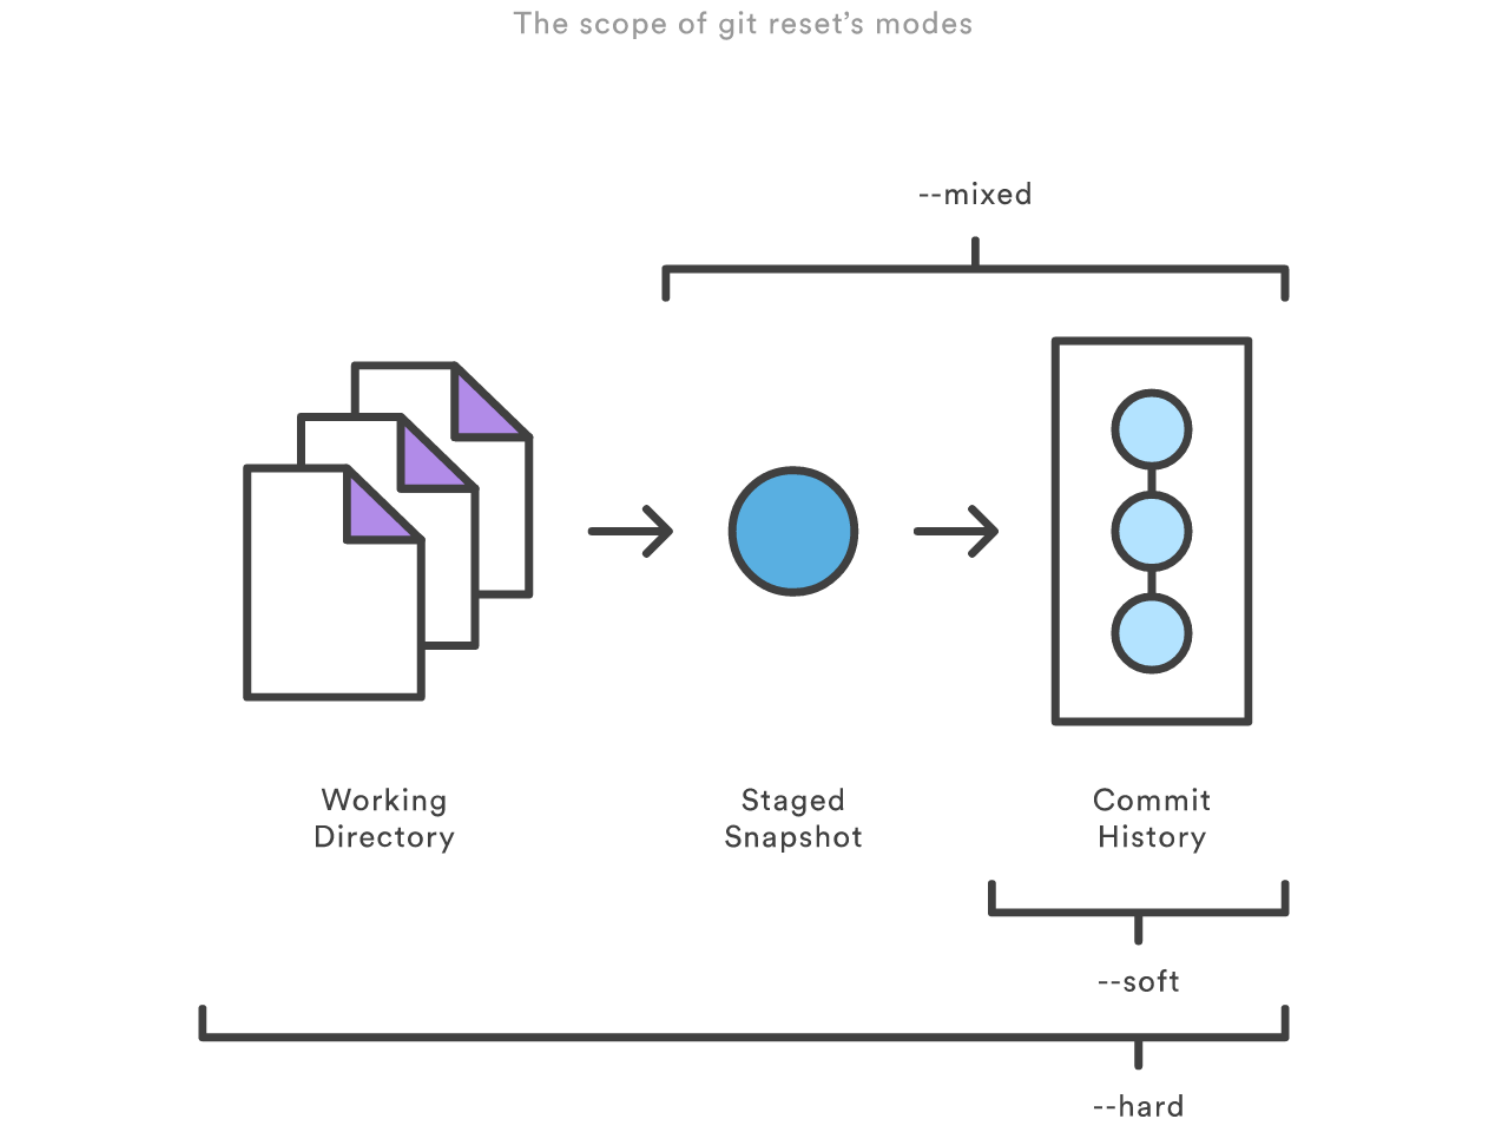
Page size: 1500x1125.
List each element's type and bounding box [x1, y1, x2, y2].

picture [178, 5, 1318, 1125]
